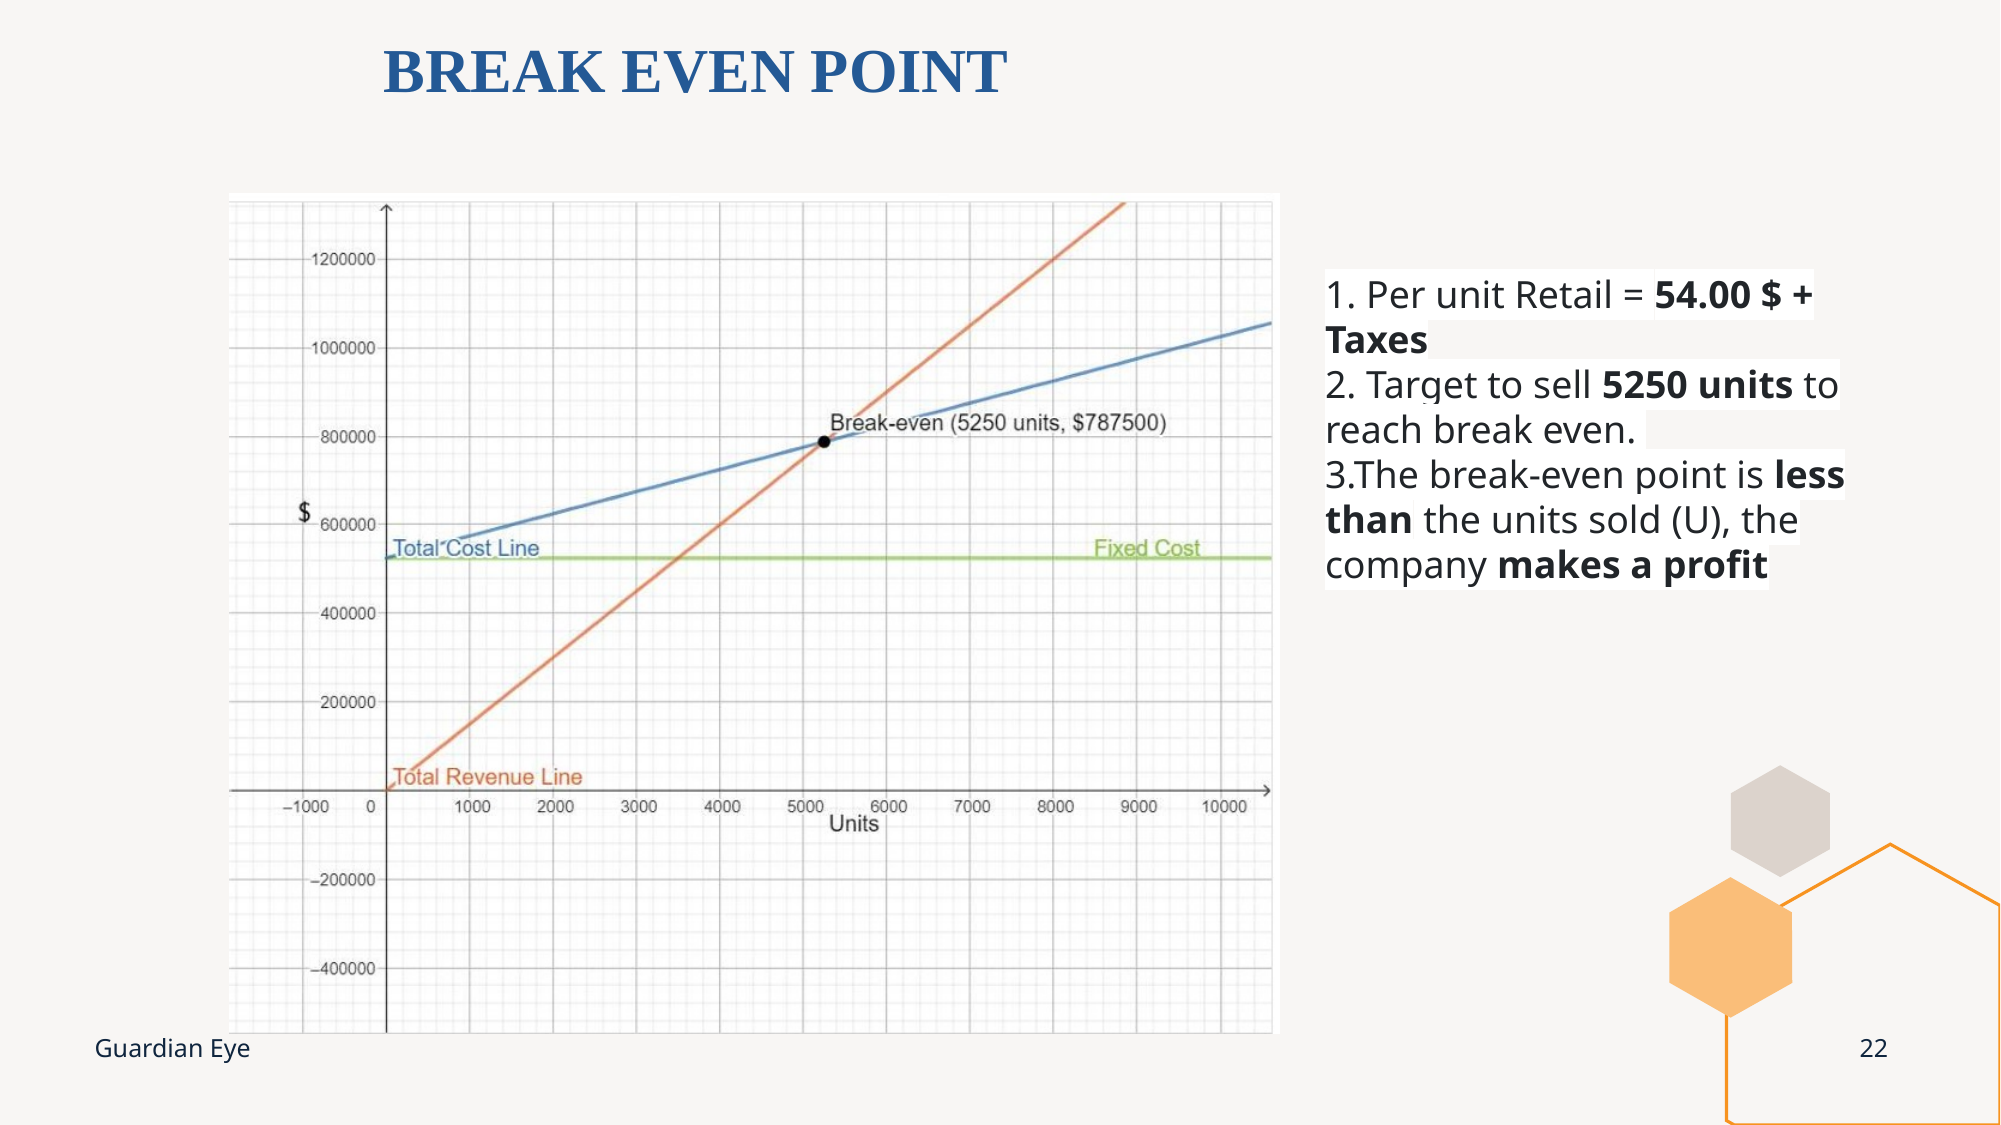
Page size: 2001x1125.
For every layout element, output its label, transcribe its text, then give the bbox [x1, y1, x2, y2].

footer Guardian Eye [79, 1020, 755, 1080]
title BREAK EVEN POINT [368, 31, 2000, 265]
picture [229, 193, 1280, 1034]
text_box 1. Per unit Retail = 54.00 $ + Taxes 2. Target to sell 5250 units to reach break even. 3.The break-even point is less than the units sold (U), the company makes a profit [1310, 264, 1934, 594]
slide_number 22 [1836, 1020, 1912, 1080]
